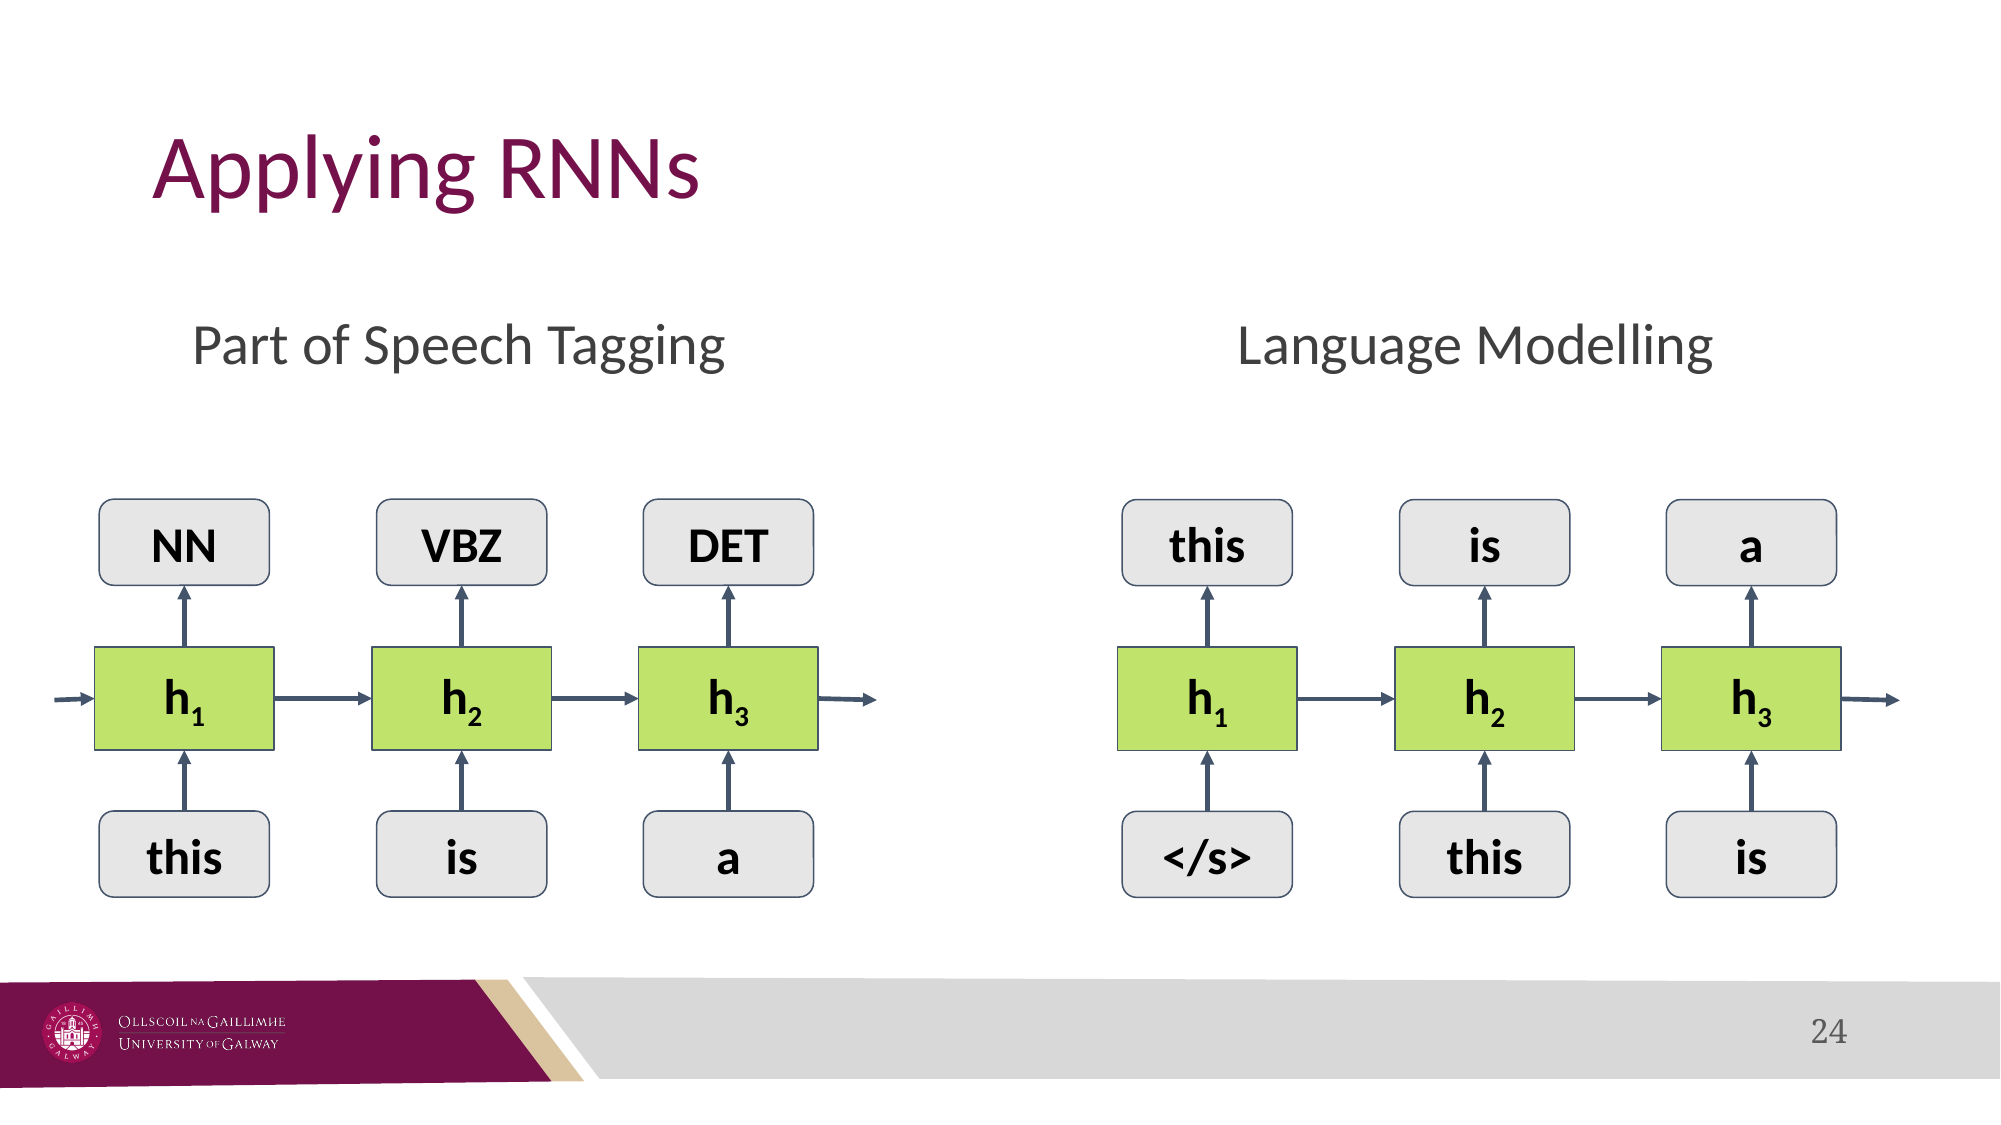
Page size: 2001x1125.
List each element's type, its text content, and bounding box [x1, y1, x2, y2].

text_box VBZ [376, 499, 547, 586]
text_box h1 [94, 646, 274, 751]
title Applying RNNs [137, 59, 1863, 278]
text_box h1 [1117, 647, 1297, 751]
text_box DET [643, 499, 814, 586]
text_box this [99, 811, 270, 898]
text_box NN [99, 499, 270, 586]
text_box h2 [371, 646, 552, 751]
text_box a [1666, 499, 1837, 586]
text_box h3 [638, 646, 819, 751]
text_box a [643, 811, 814, 898]
list Part of Speech Tagging [137, 299, 782, 446]
list Language Modelling [1153, 299, 1798, 446]
text_box h2 [1395, 647, 1575, 751]
footer 24 [1187, 1002, 1863, 1063]
picture [42, 1002, 285, 1063]
text_box is [1666, 811, 1837, 898]
text_box is [1399, 499, 1570, 586]
text_box this [1122, 499, 1293, 586]
text_box this [1399, 811, 1570, 898]
text_box </s> [1122, 811, 1293, 898]
text_box h3 [1661, 647, 1842, 751]
text_box is [376, 811, 547, 898]
